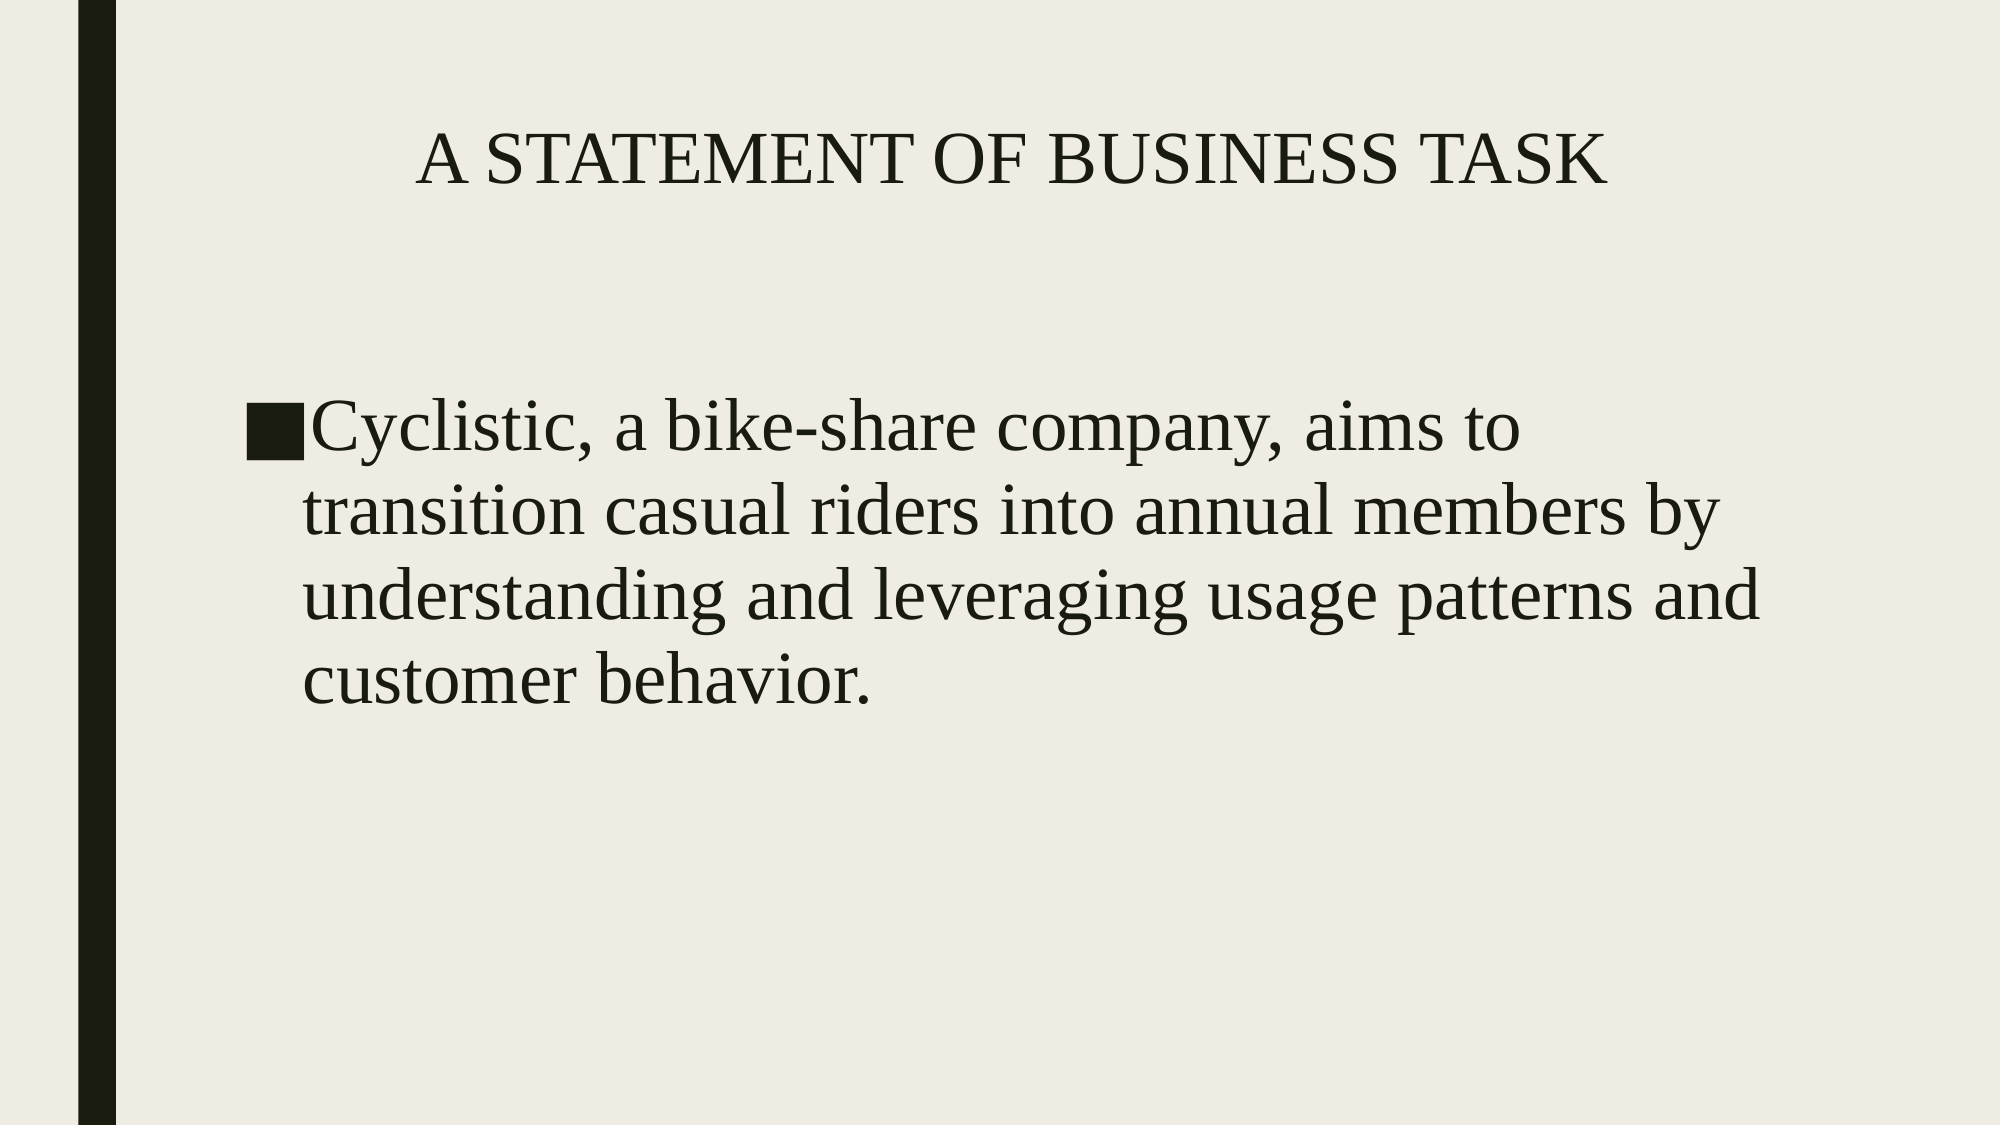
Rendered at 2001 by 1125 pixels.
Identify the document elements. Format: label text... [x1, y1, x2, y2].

list Cyclistic, a bike-share company, aims to transition casual riders into annual members by understanding and leveraging usage patterns and customer behavior. [225, 375, 1800, 963]
title A STATEMENT OF BUSINESS TASK [225, 112, 1800, 357]
